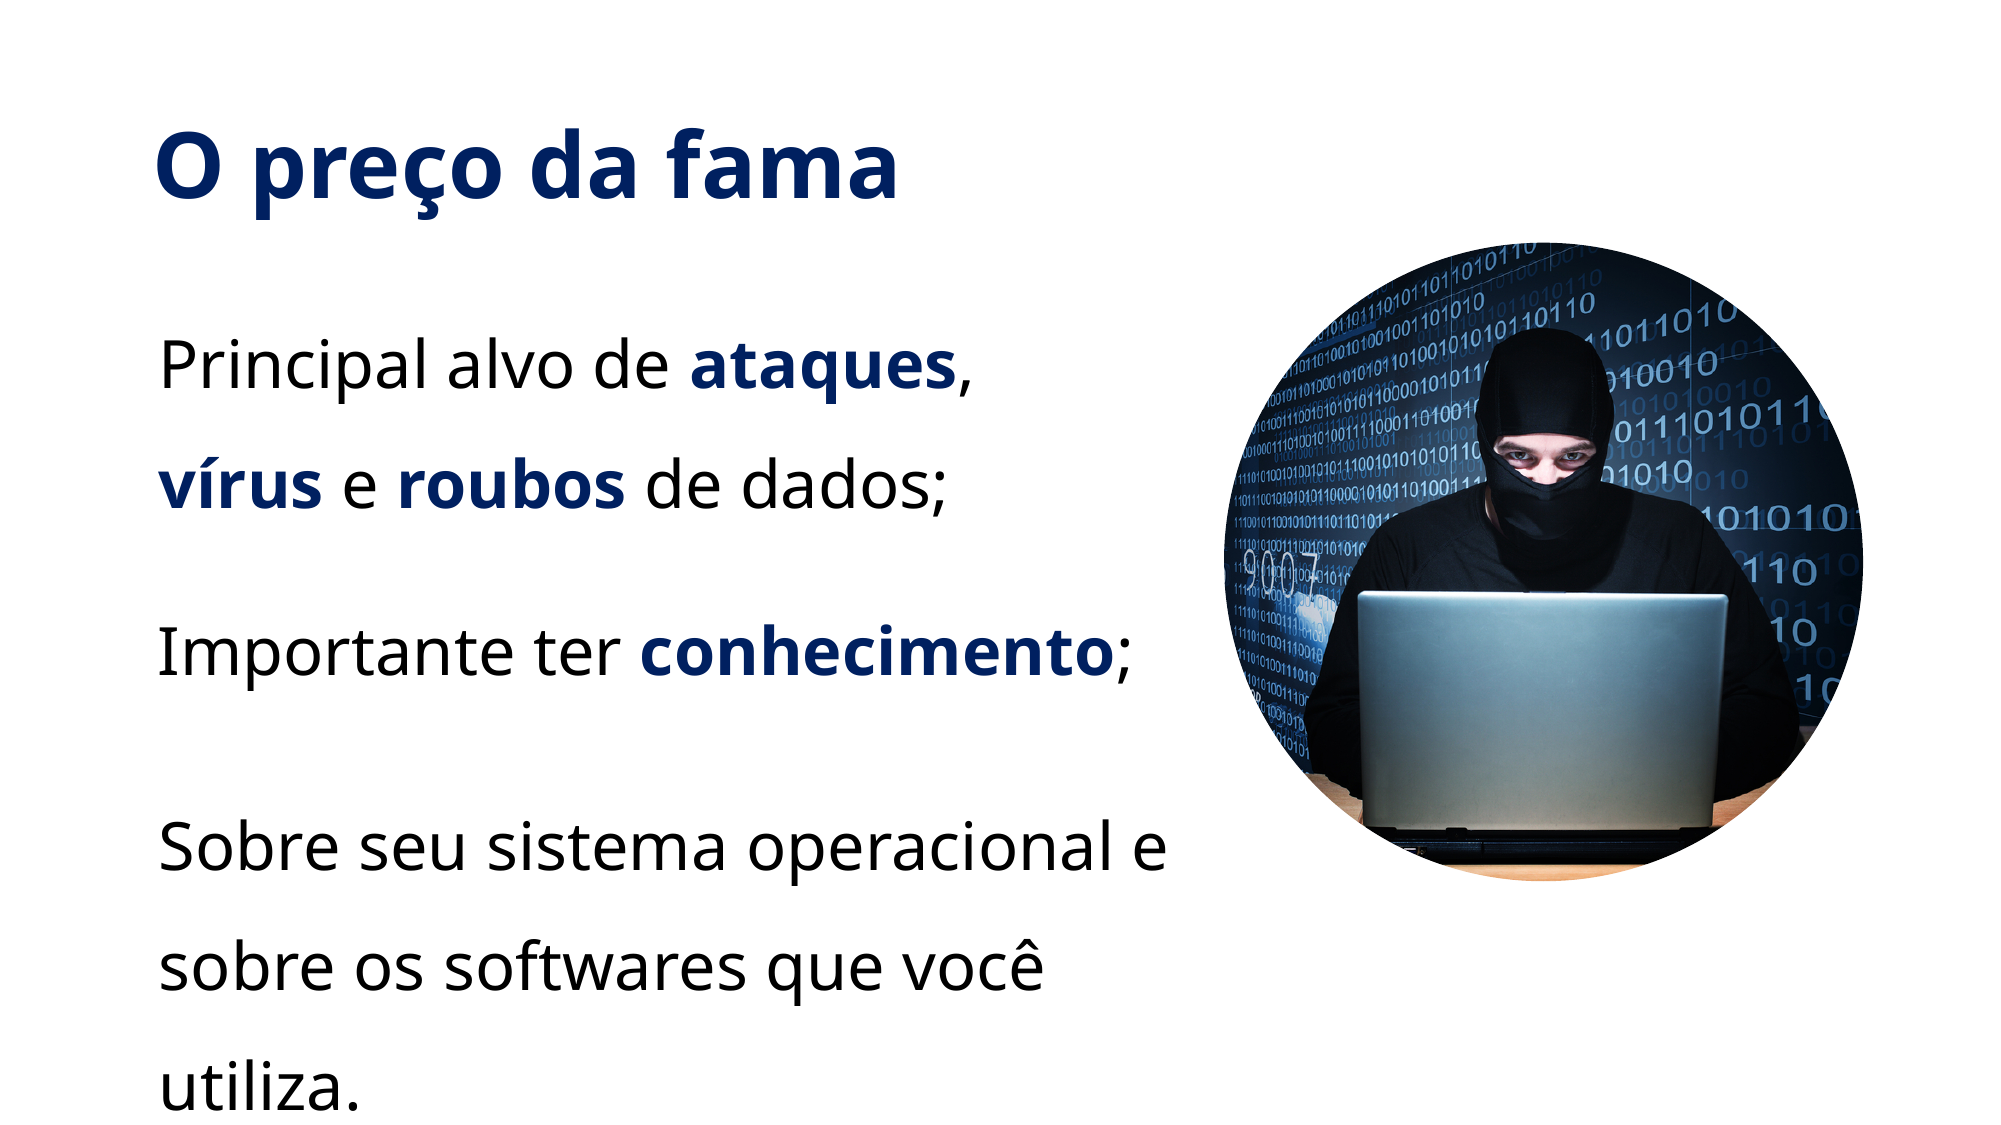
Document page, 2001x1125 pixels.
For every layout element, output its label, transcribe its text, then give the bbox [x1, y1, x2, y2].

text_box Importante ter conhecimento; [142, 561, 1157, 697]
text_box Sobre seu sistema operacional e sobre os softwares que você utiliza. [144, 756, 1251, 1125]
text_box [1223, 242, 1864, 882]
text_box Principal alvo de ataques, vírus e roubos de dados; [143, 274, 1158, 530]
title O preço da fama [137, 59, 1863, 278]
